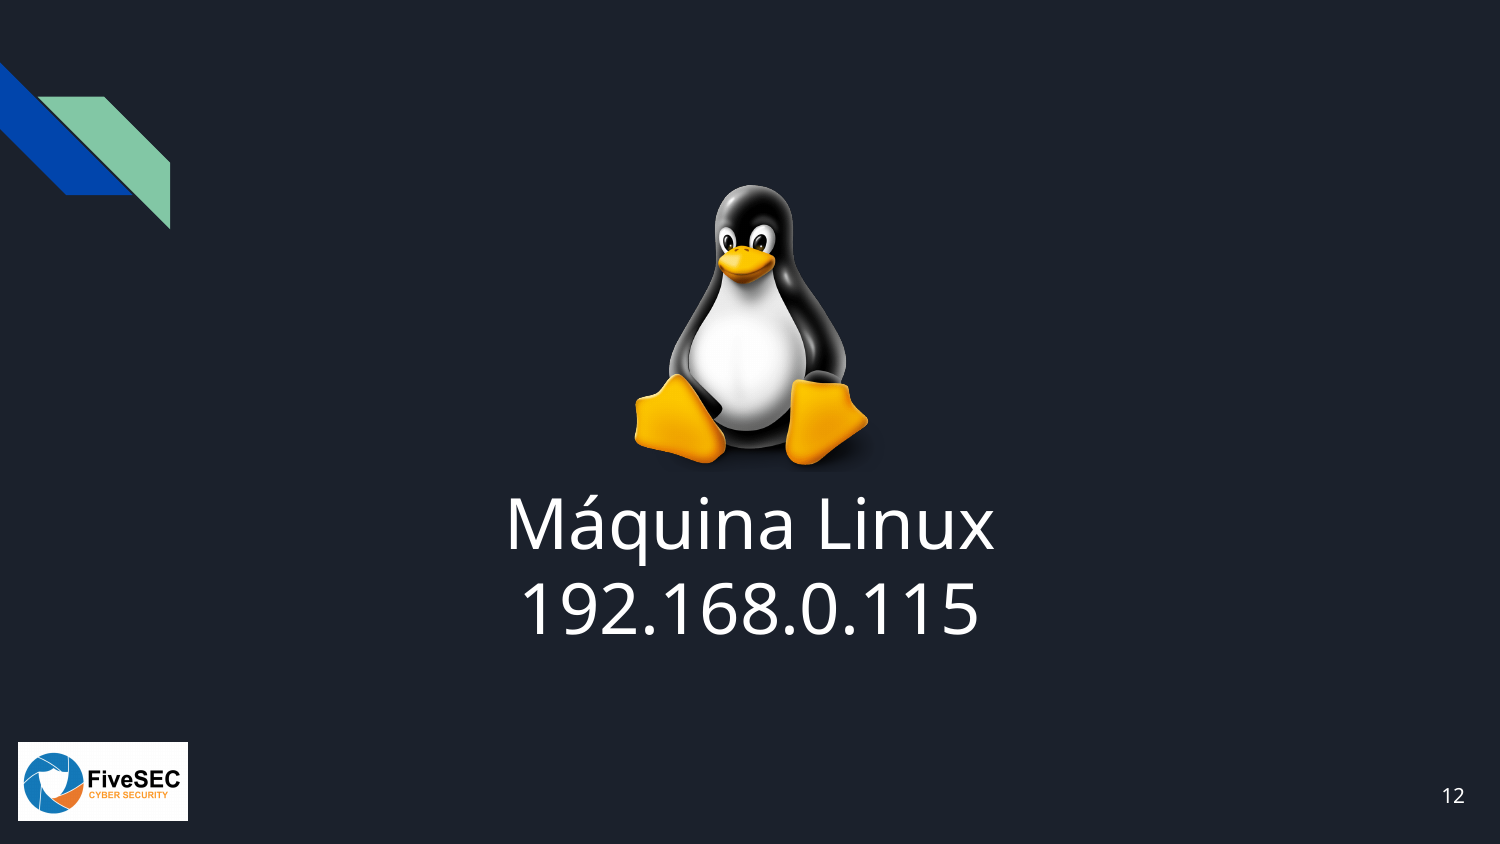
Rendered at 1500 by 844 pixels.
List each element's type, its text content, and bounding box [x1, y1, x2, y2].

picture [17, 742, 188, 821]
text_box Máquina Linux 192.168.0.115 [418, 463, 1082, 664]
picture [495, 185, 1004, 472]
slide_number ‹#› [1389, 764, 1480, 830]
